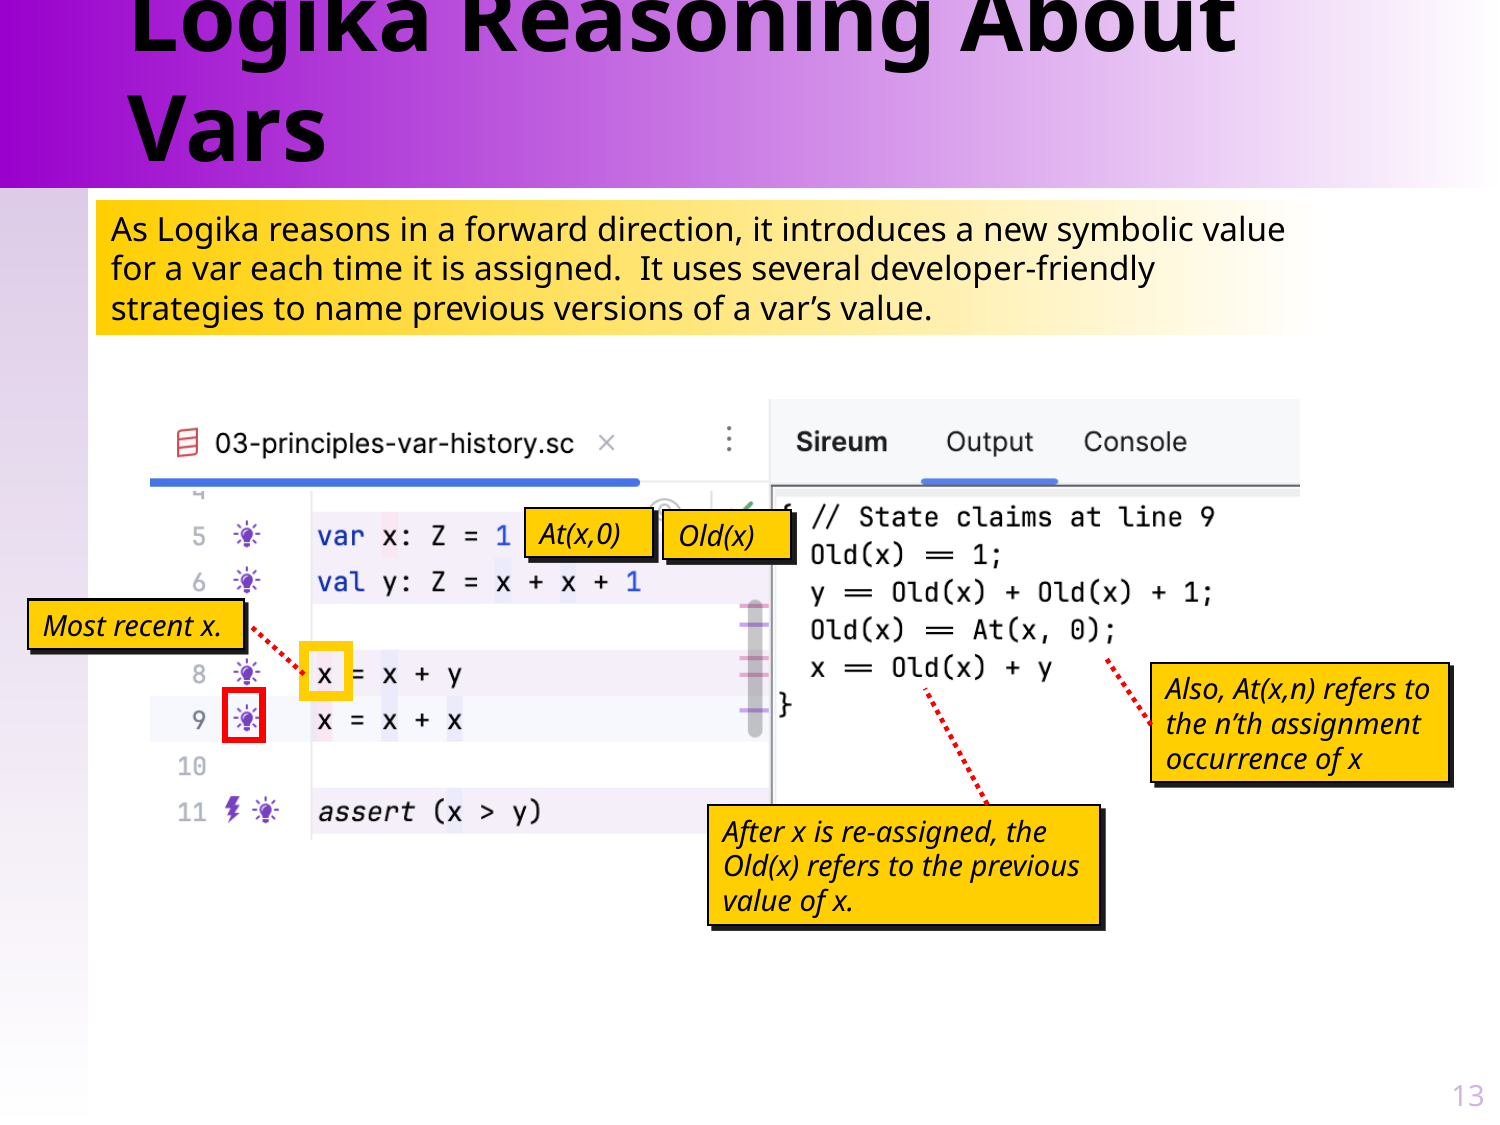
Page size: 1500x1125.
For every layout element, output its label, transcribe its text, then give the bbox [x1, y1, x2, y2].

title Logika Reasoning About Vars [112, 0, 1451, 188]
slide_number 13 [1424, 1049, 1500, 1125]
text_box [707, 688, 1101, 926]
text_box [27, 598, 350, 697]
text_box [1104, 643, 1450, 801]
text_box As Logika reasons in a forward direction, it introduces a new symbolic value for a var each time it is assigned. It uses several developer-friendly strategies to name previous versions of a var’s value. [96, 200, 352, 335]
picture [149, 399, 1301, 840]
text_box As Logika reasons in a forward direction, it introduces a new symbolic value for a var each time it is assigned. It uses several developer-friendly strategies to name previous versions of a var’s value. [387, 200, 1321, 335]
